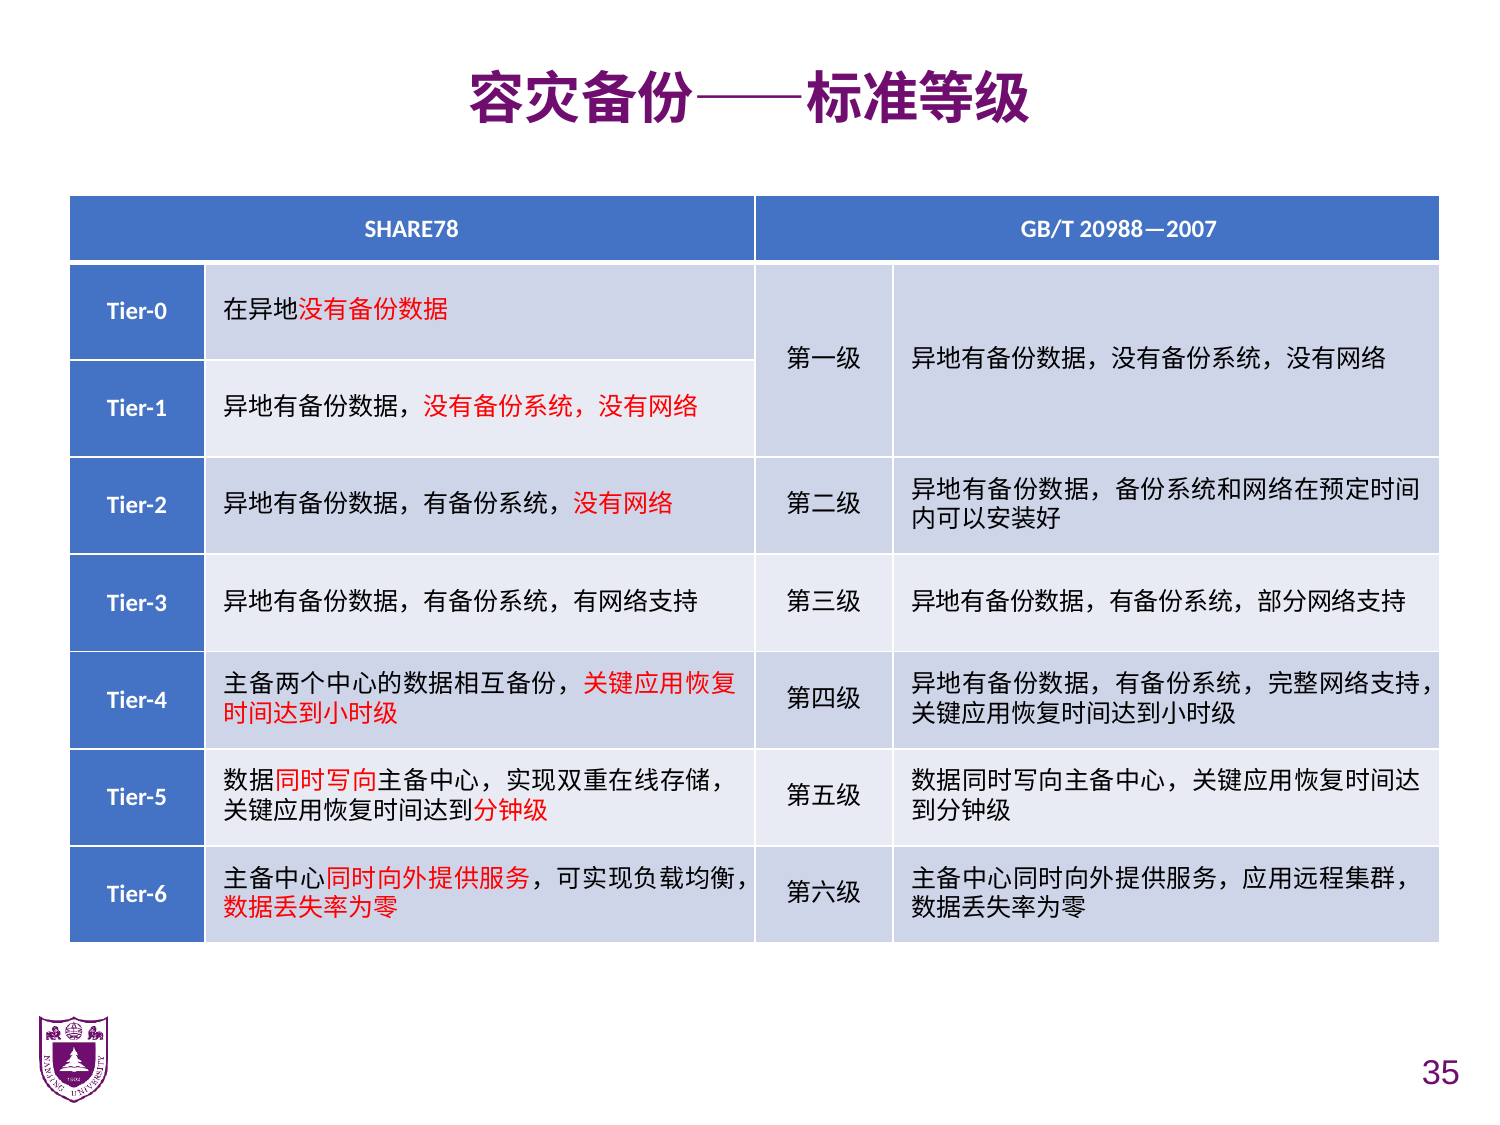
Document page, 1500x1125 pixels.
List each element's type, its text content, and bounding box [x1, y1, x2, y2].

table_cell 在异地没有备份数据 [206, 265, 754, 359]
table_cell 第四级 [756, 652, 892, 748]
table_cell 第二级 [756, 458, 892, 553]
table_cell Tier-6 [70, 847, 204, 942]
table_cell 异地有备份数据，没有备份系统，没有网络 [206, 361, 754, 456]
table_header SHARE78 [70, 196, 754, 260]
table_cell Tier-5 [70, 750, 204, 845]
table_cell 数据同时写向主备中心，关键应用恢复时间达到分钟级 [894, 750, 1439, 845]
table_cell 第五级 [756, 750, 892, 845]
table_cell 主备中心同时向外提供服务，应用远程集群，数据丢失率为零 [894, 847, 1439, 942]
table_cell 异地有备份数据，有备份系统，部分网络支持 [894, 555, 1439, 651]
table_cell 异地有备份数据，没有备份系统，没有网络 [894, 265, 1439, 456]
table_cell 异地有备份数据，备份系统和网络在预定时间内可以安装好 [894, 458, 1439, 553]
table_cell Tier-2 [70, 458, 204, 553]
table_cell Tier-0 [70, 265, 204, 359]
slide_number 35 [1370, 1047, 1475, 1095]
table_cell 第三级 [756, 555, 892, 651]
table_cell Tier-4 [70, 652, 204, 748]
table_cell 异地有备份数据，有备份系统，没有网络 [206, 458, 754, 553]
table_cell 主备中心同时向外提供服务，可实现负载均衡，数据丢失率为零 [206, 847, 754, 942]
table_cell 第六级 [756, 847, 892, 942]
table_cell 主备两个中心的数据相互备份，关键应用恢复时间达到小时级 [206, 652, 754, 748]
title 容灾备份——标准等级 [68, 47, 1431, 154]
table_cell Tier-3 [70, 555, 204, 651]
picture [39, 1016, 108, 1103]
table_cell Tier-1 [70, 361, 204, 456]
table_header GB/T 20988—2007 [756, 196, 1439, 260]
table_cell 第一级 [756, 265, 892, 456]
table_cell 异地有备份数据，有备份系统，有网络支持 [206, 555, 754, 651]
table_cell 异地有备份数据，有备份系统，完整网络支持，关键应用恢复时间达到小时级 [894, 652, 1439, 748]
table_cell 数据同时写向主备中心，实现双重在线存储，关键应用恢复时间达到分钟级 [206, 750, 754, 845]
